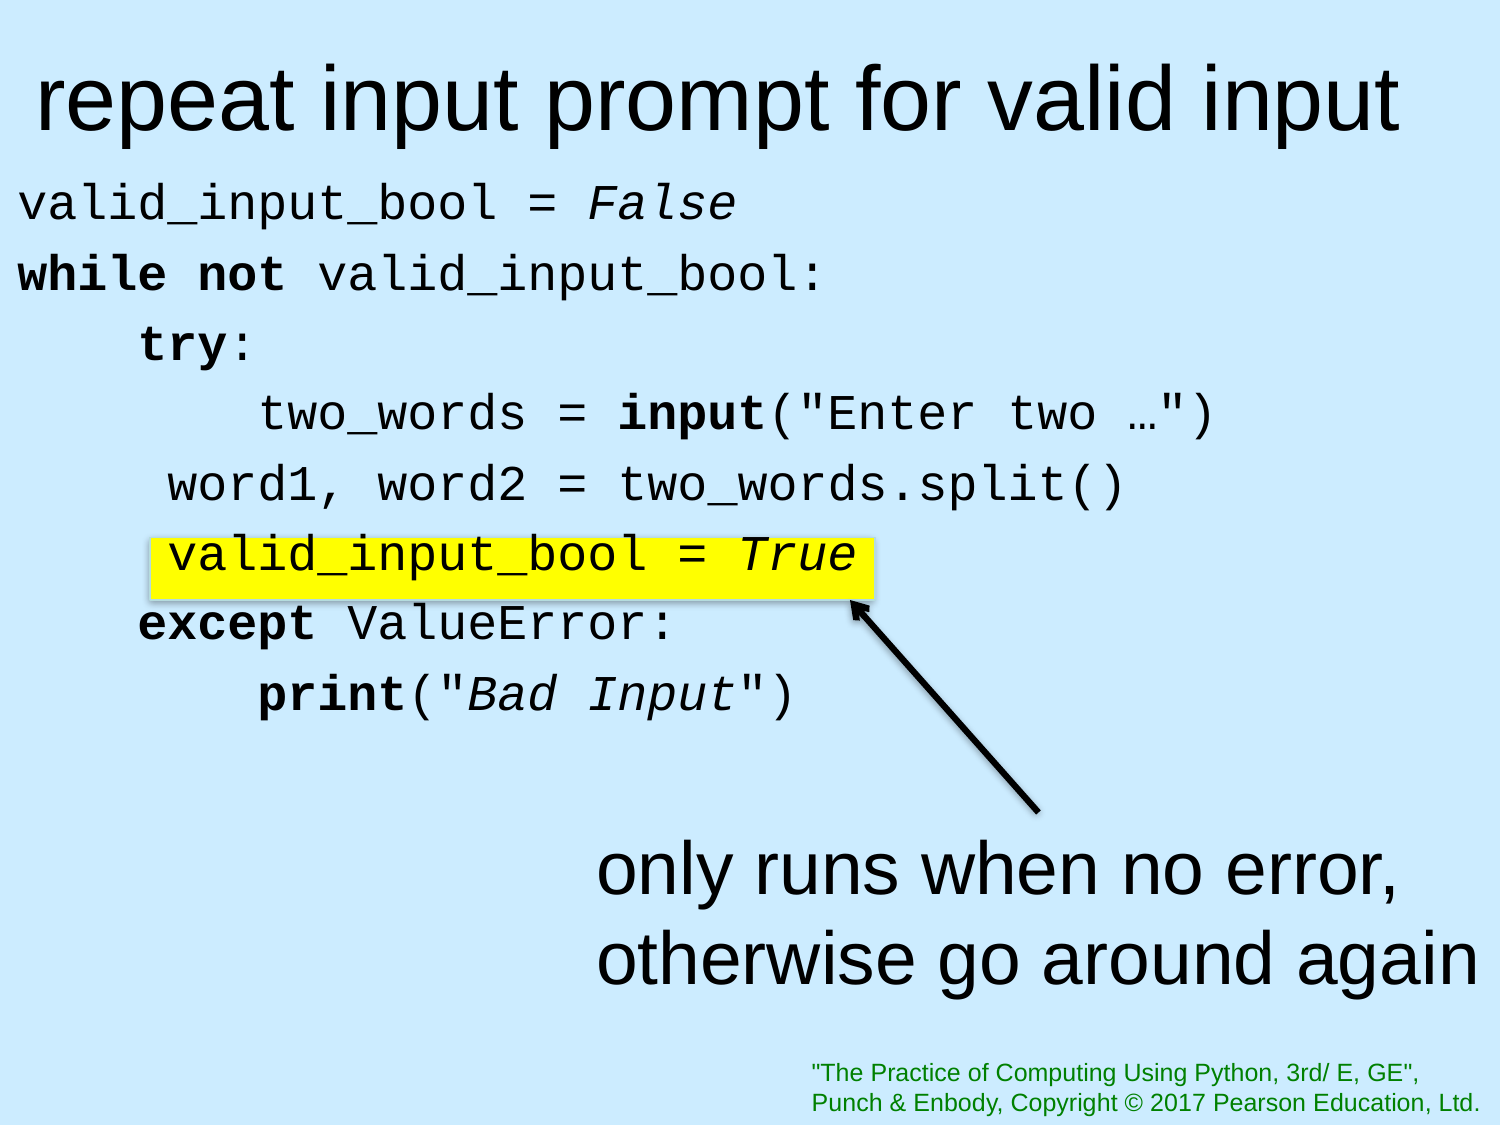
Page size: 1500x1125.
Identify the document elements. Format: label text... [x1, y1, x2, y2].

title repeat input prompt for valid input [12, 0, 1425, 188]
list valid_input_bool = False while not valid_input_bool: try: two_words = input("Enter two …") word1, word2 = two_words.split() valid_input_bool = True except ValueError: print("Bad Input") [2, 162, 1238, 763]
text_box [849, 599, 1039, 813]
text_box only runs when no error, otherwise go around again [581, 812, 1496, 1008]
